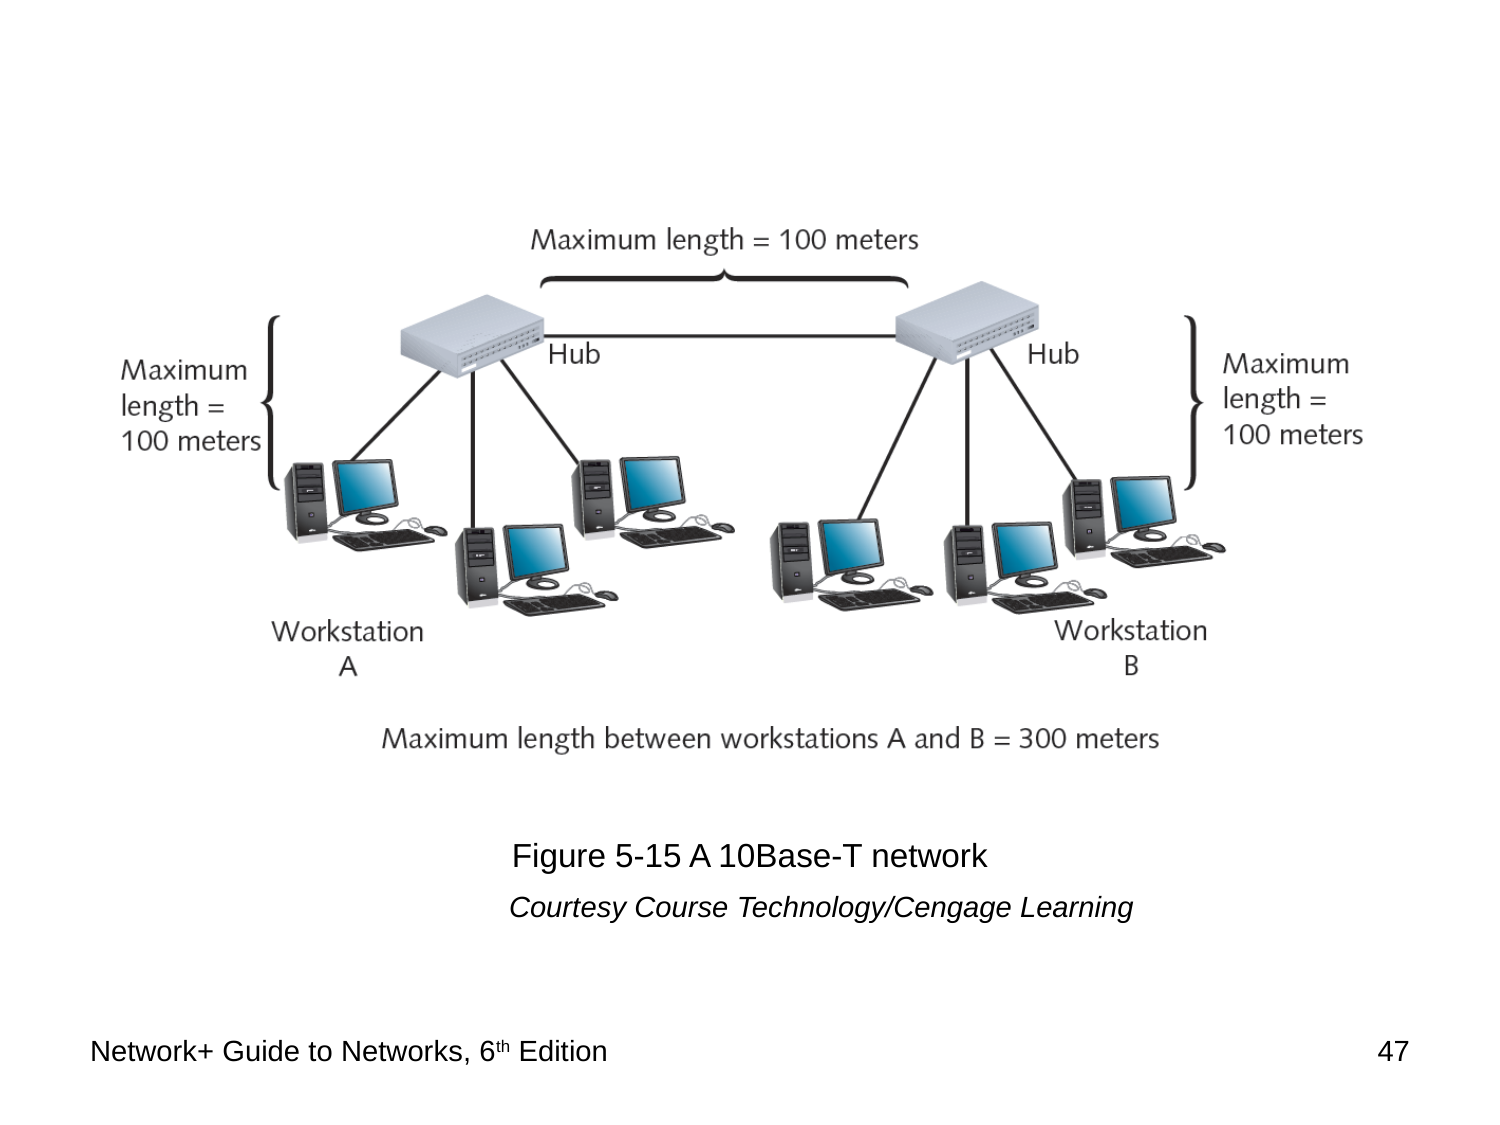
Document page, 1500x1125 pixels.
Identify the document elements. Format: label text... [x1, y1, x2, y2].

picture [120, 224, 1373, 761]
slide_number 47 [1074, 1024, 1426, 1103]
footer Network+ Guide to Networks, 6th Edition [74, 1024, 988, 1103]
text_box Figure 5-15 A 10Base-T network [497, 826, 1010, 880]
text_box Courtesy Course Technology/Cengage Learning [494, 880, 1187, 931]
